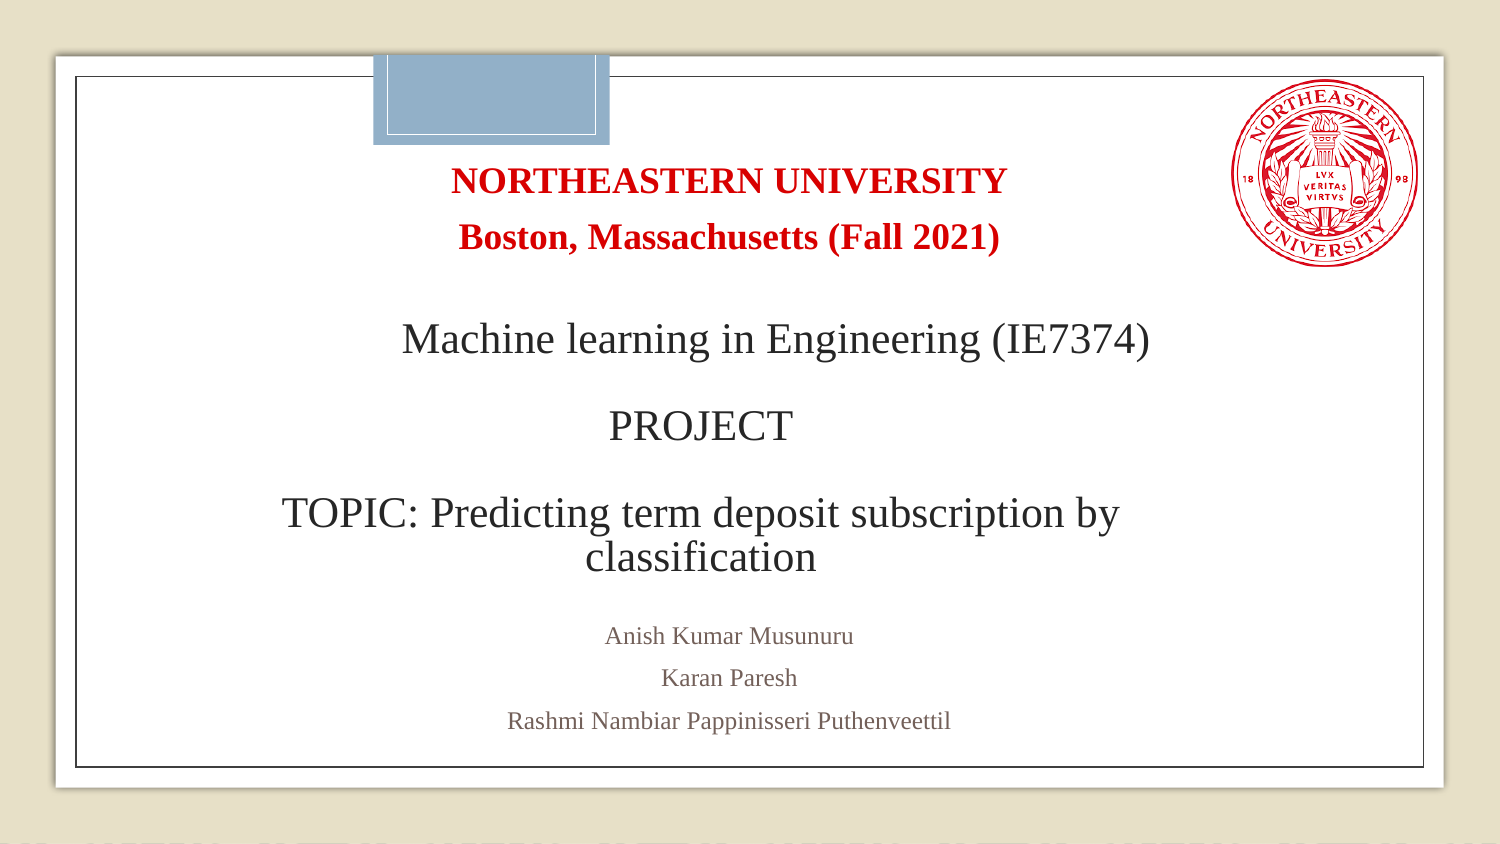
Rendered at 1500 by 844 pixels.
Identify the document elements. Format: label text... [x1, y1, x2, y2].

text_box [75, 76, 1424, 768]
text_box [0, 0, 1500, 844]
picture [1230, 79, 1418, 267]
text_box [373, 54, 610, 145]
text_box [55, 56, 1444, 788]
text_box Anish Kumar Musunuru Karan Paresh Rashmi Nambiar Pappinisseri Puthenveettil [264, 571, 1195, 742]
title Machine learning in Engineering (IE7374) PROJECT TOPIC: Predicting term deposit subscription by classification [211, 298, 1191, 600]
subtitle NORTHEASTERN UNIVERSITY Boston, Massachusetts (Fall 2021) [277, 150, 1182, 289]
